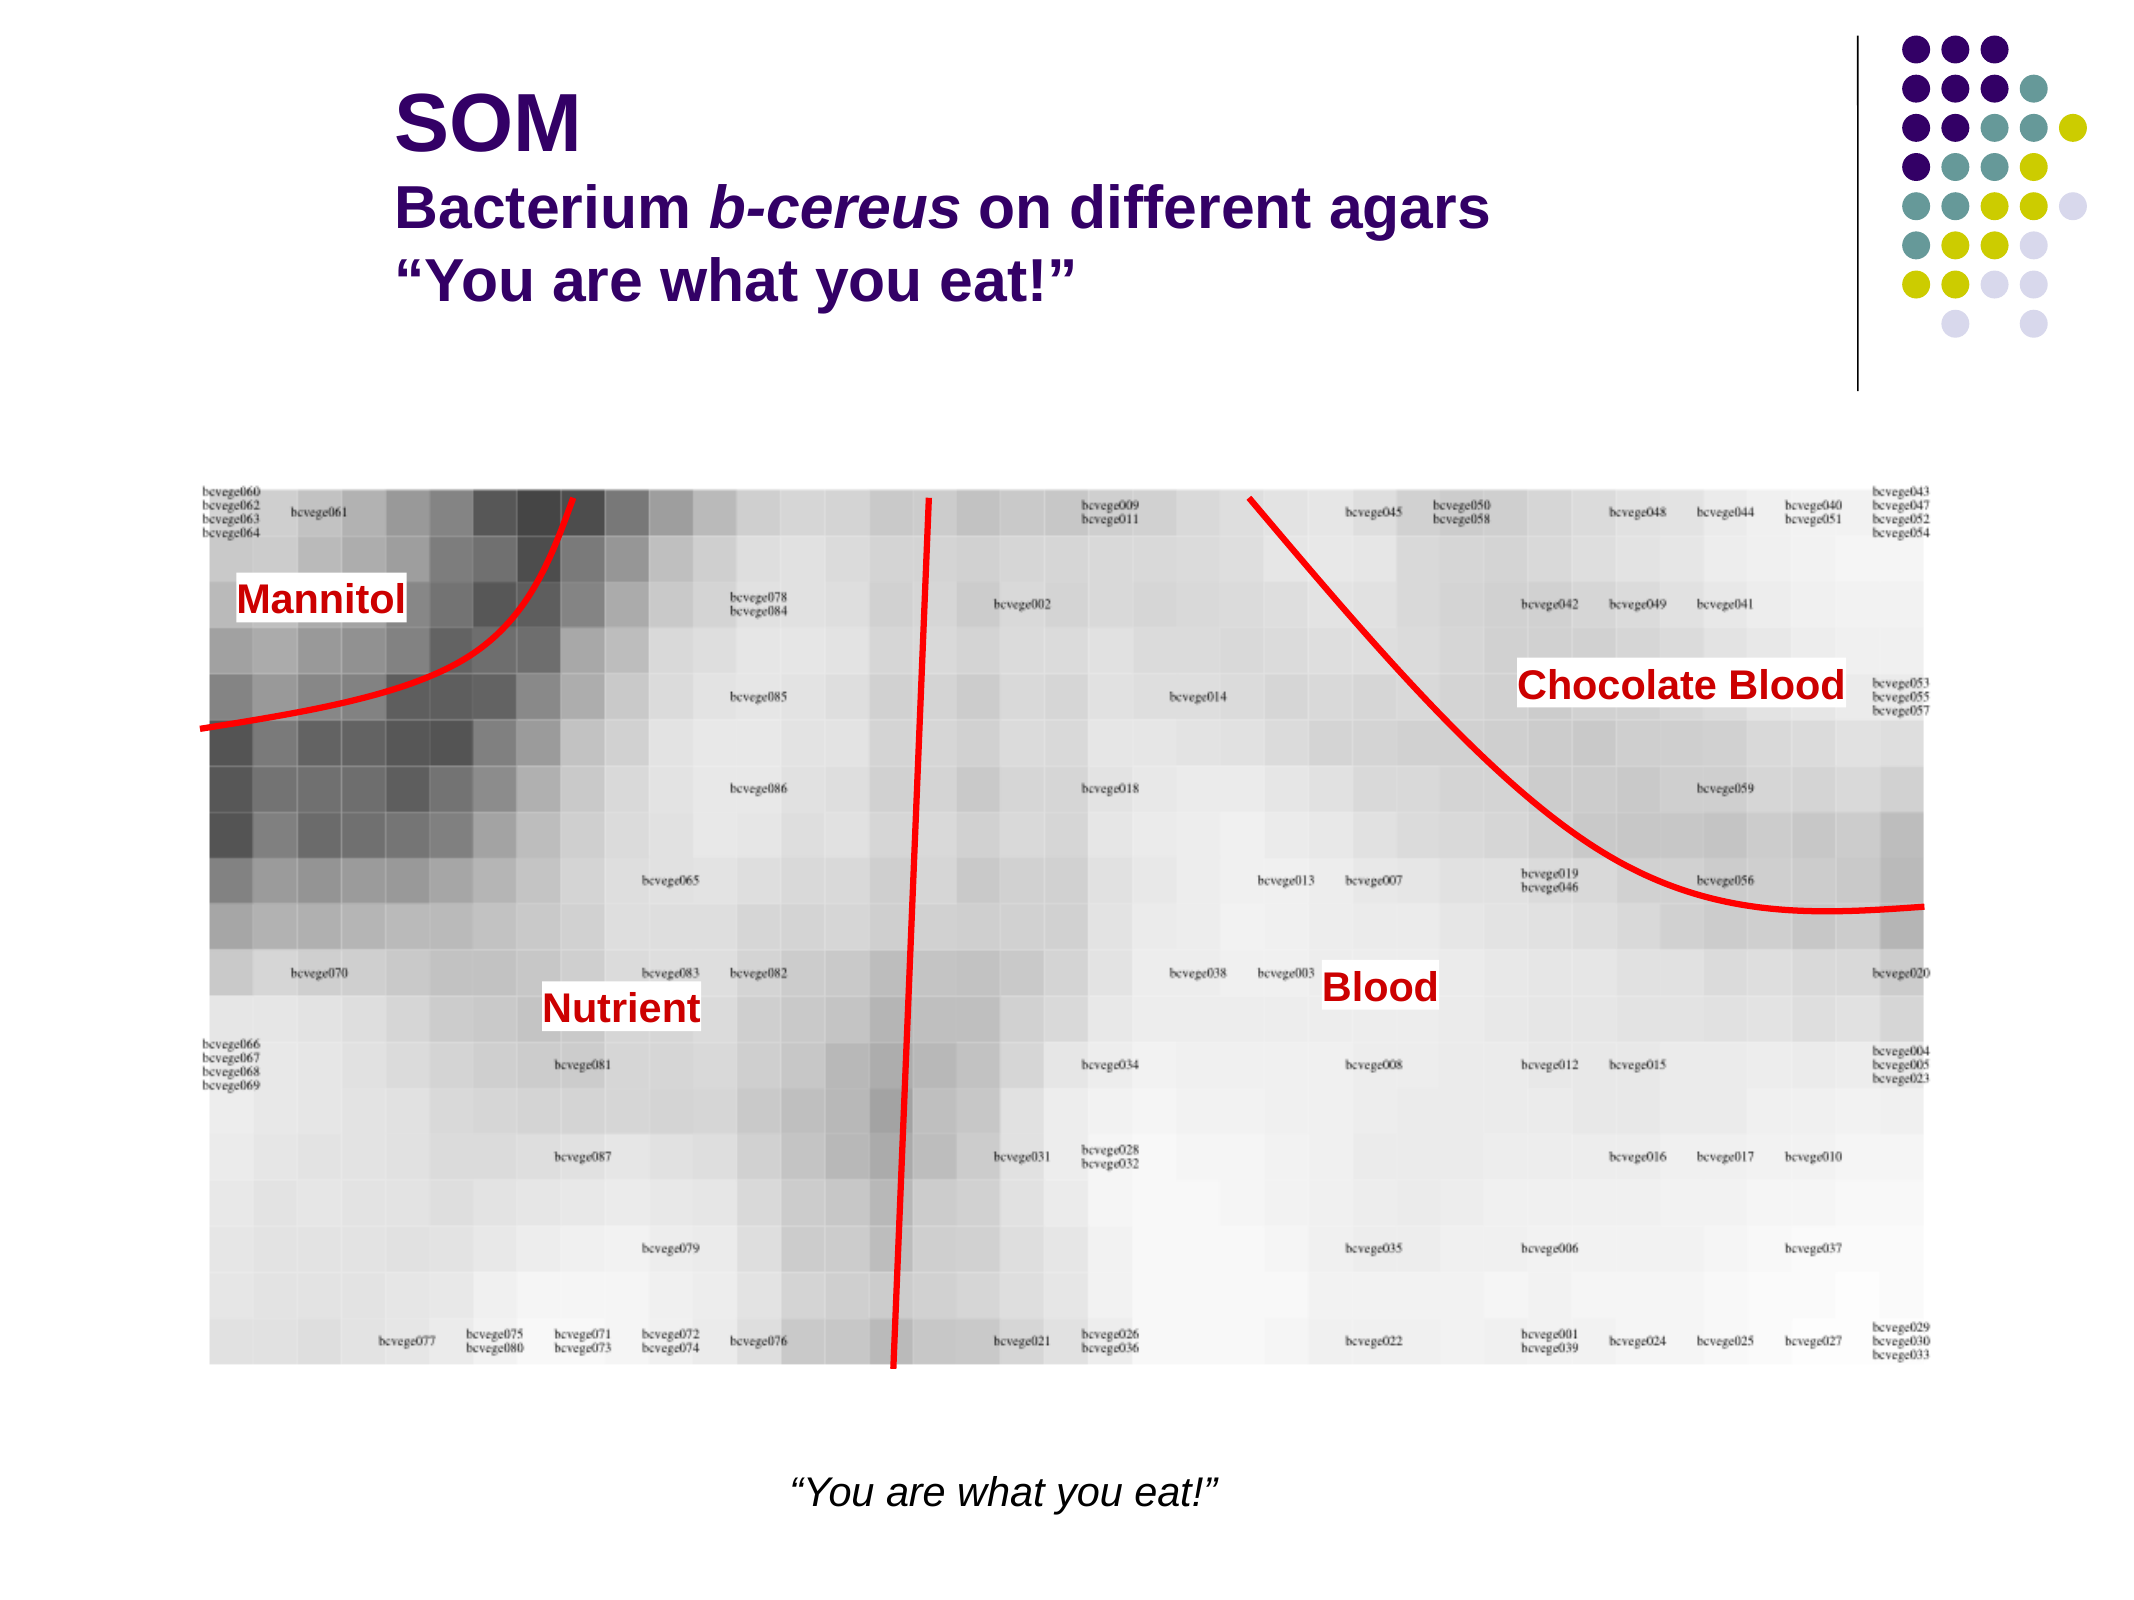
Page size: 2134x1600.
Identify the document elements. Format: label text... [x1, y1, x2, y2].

title SOM Bacterium b-cereus on different agars “You are what you eat!” [373, 57, 1974, 325]
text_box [199, 497, 1925, 1524]
picture [164, 461, 1961, 1423]
